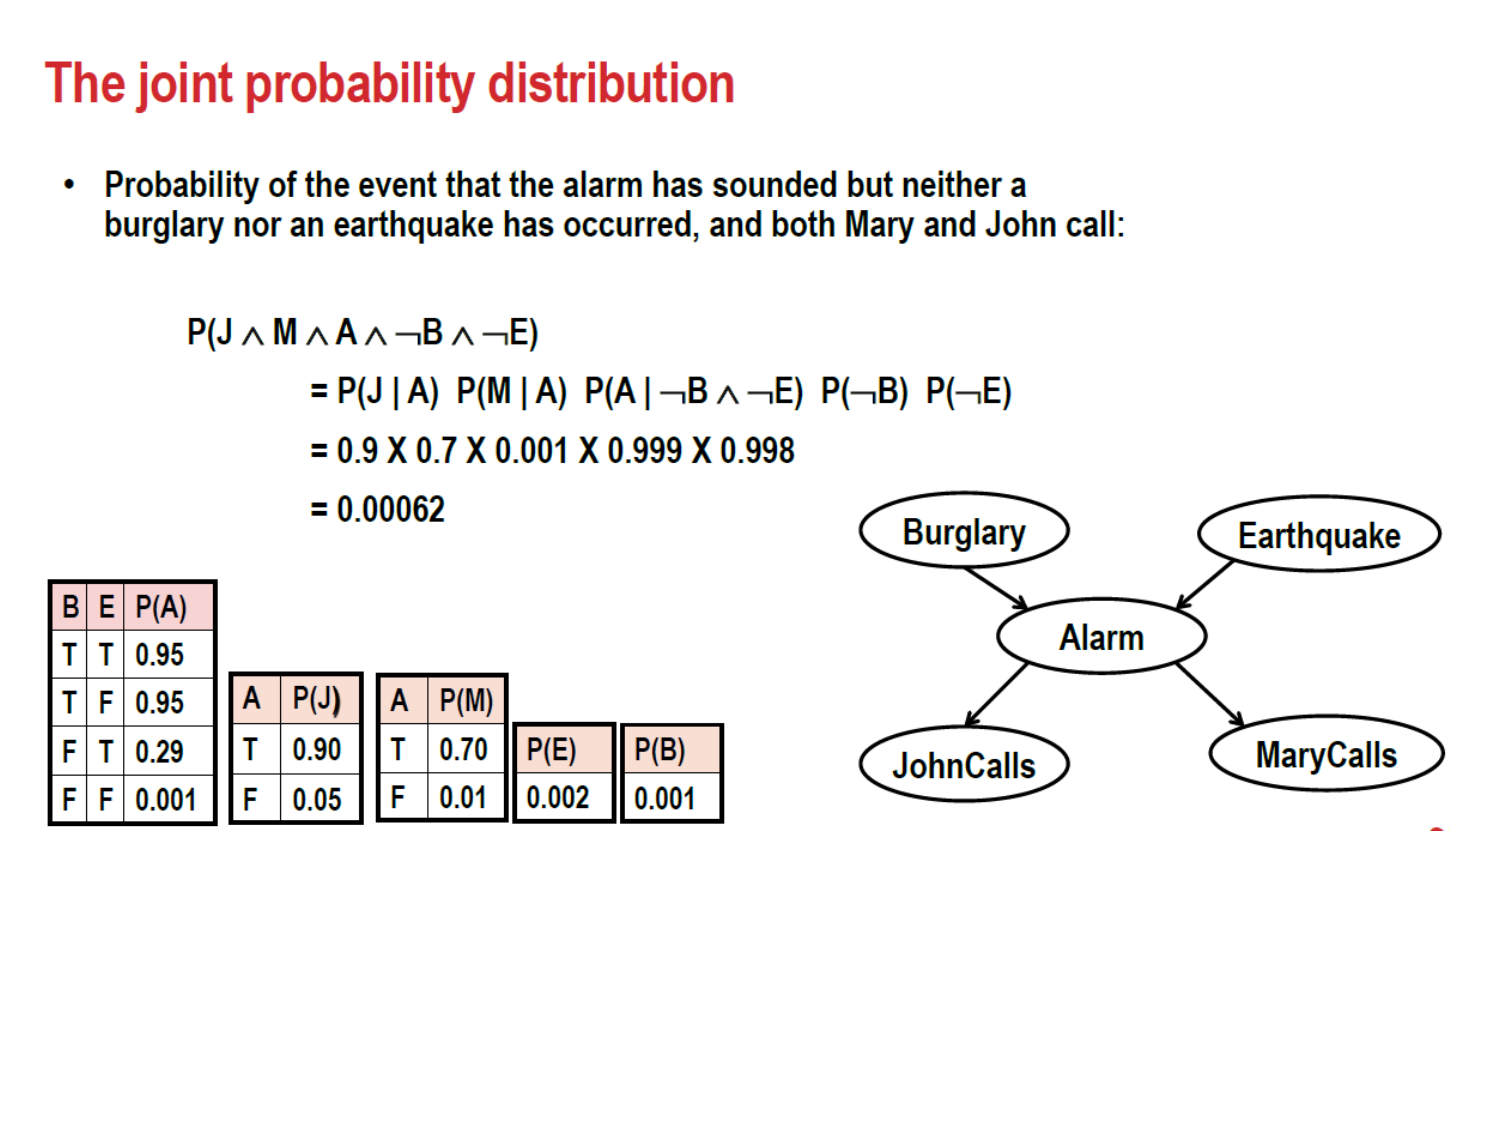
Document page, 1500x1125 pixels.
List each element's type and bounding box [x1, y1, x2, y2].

picture [37, 58, 1451, 831]
